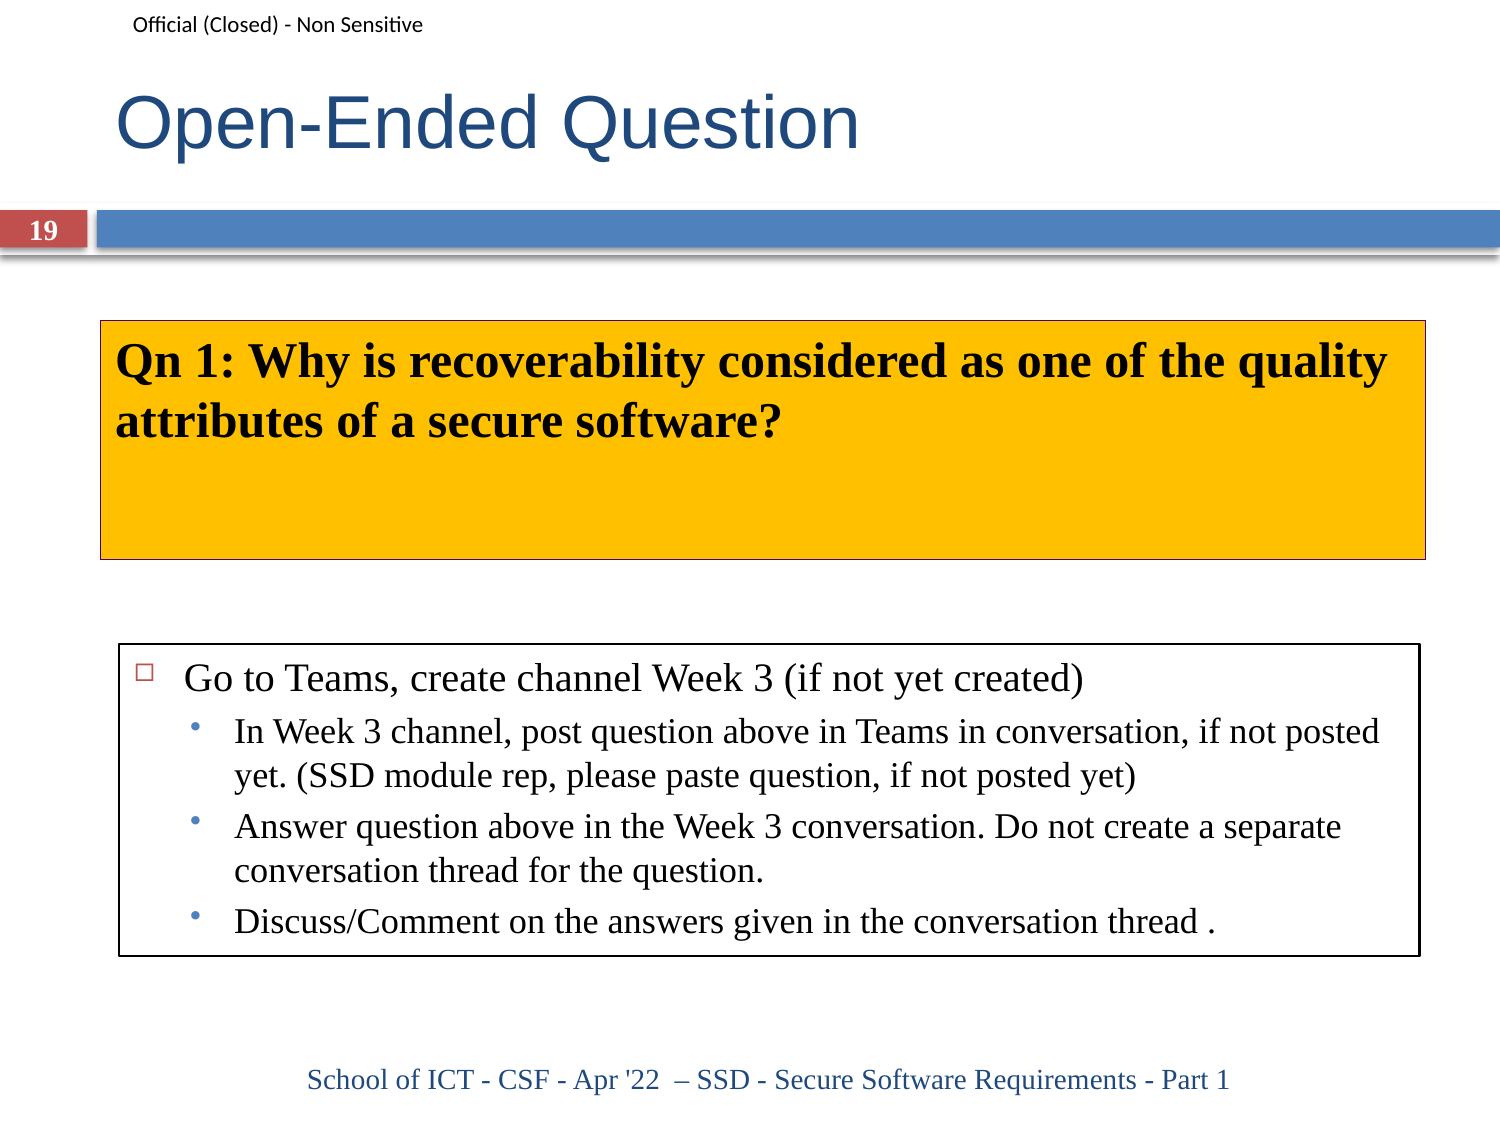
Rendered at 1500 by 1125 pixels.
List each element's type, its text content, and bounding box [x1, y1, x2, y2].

text_box Qn 1: Why is recoverability considered as one of the quality attributes of a secure software? [100, 320, 1426, 560]
footer School of ICT - CSF - Apr '22 – SSD - Secure Software Requirements - Part 1 [99, 1048, 1247, 1108]
text_box Go to Teams, create channel Week 3 (if not yet created) In Week 3 channel, post question above in Teams in conversation, if not posted yet. (SSD module rep, please paste question, if not posted yet) Answer question above in the Week 3 conversation. Do not create a separate conversation thread for the question. Discuss/Comment on the answers given in the conversation thread . [118, 643, 1420, 957]
title Open-Ended Question [100, 37, 1438, 200]
slide_number 19 [0, 208, 88, 249]
